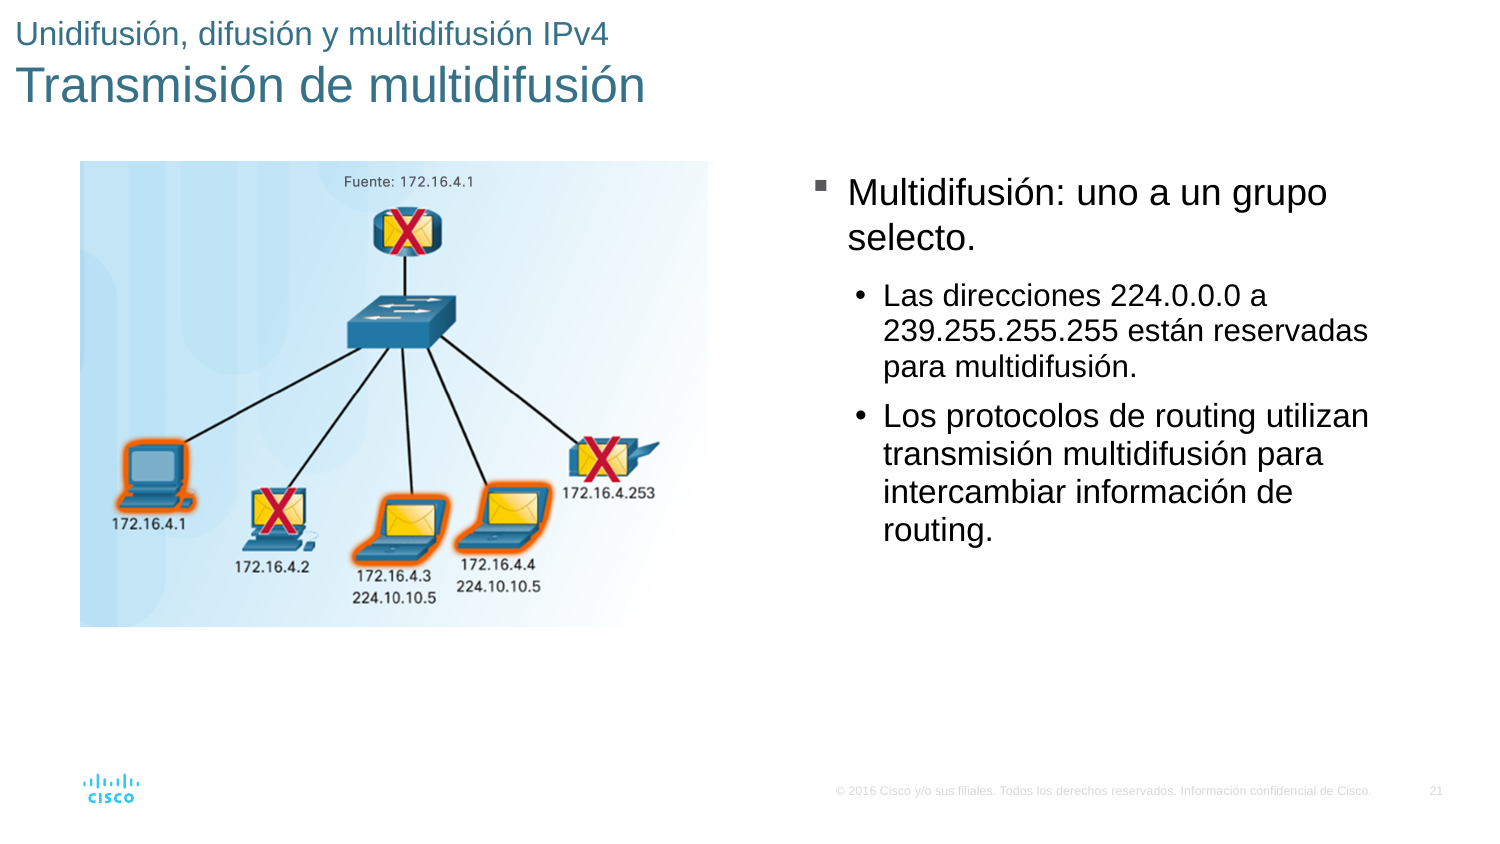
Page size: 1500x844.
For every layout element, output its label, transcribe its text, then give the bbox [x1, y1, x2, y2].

text_box Multidifusión: uno a un grupo selecto. Las direcciones 224.0.0.0 a 239.255.255.255 están reservadas para multidifusión. Los protocolos de routing utilizan transmisión multidifusión para intercambiar información de routing. [773, 160, 1436, 557]
title Unidifusión, difusión y multidifusión IPv4 Transmisión de multidifusión [0, 0, 1500, 125]
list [79, 160, 709, 628]
